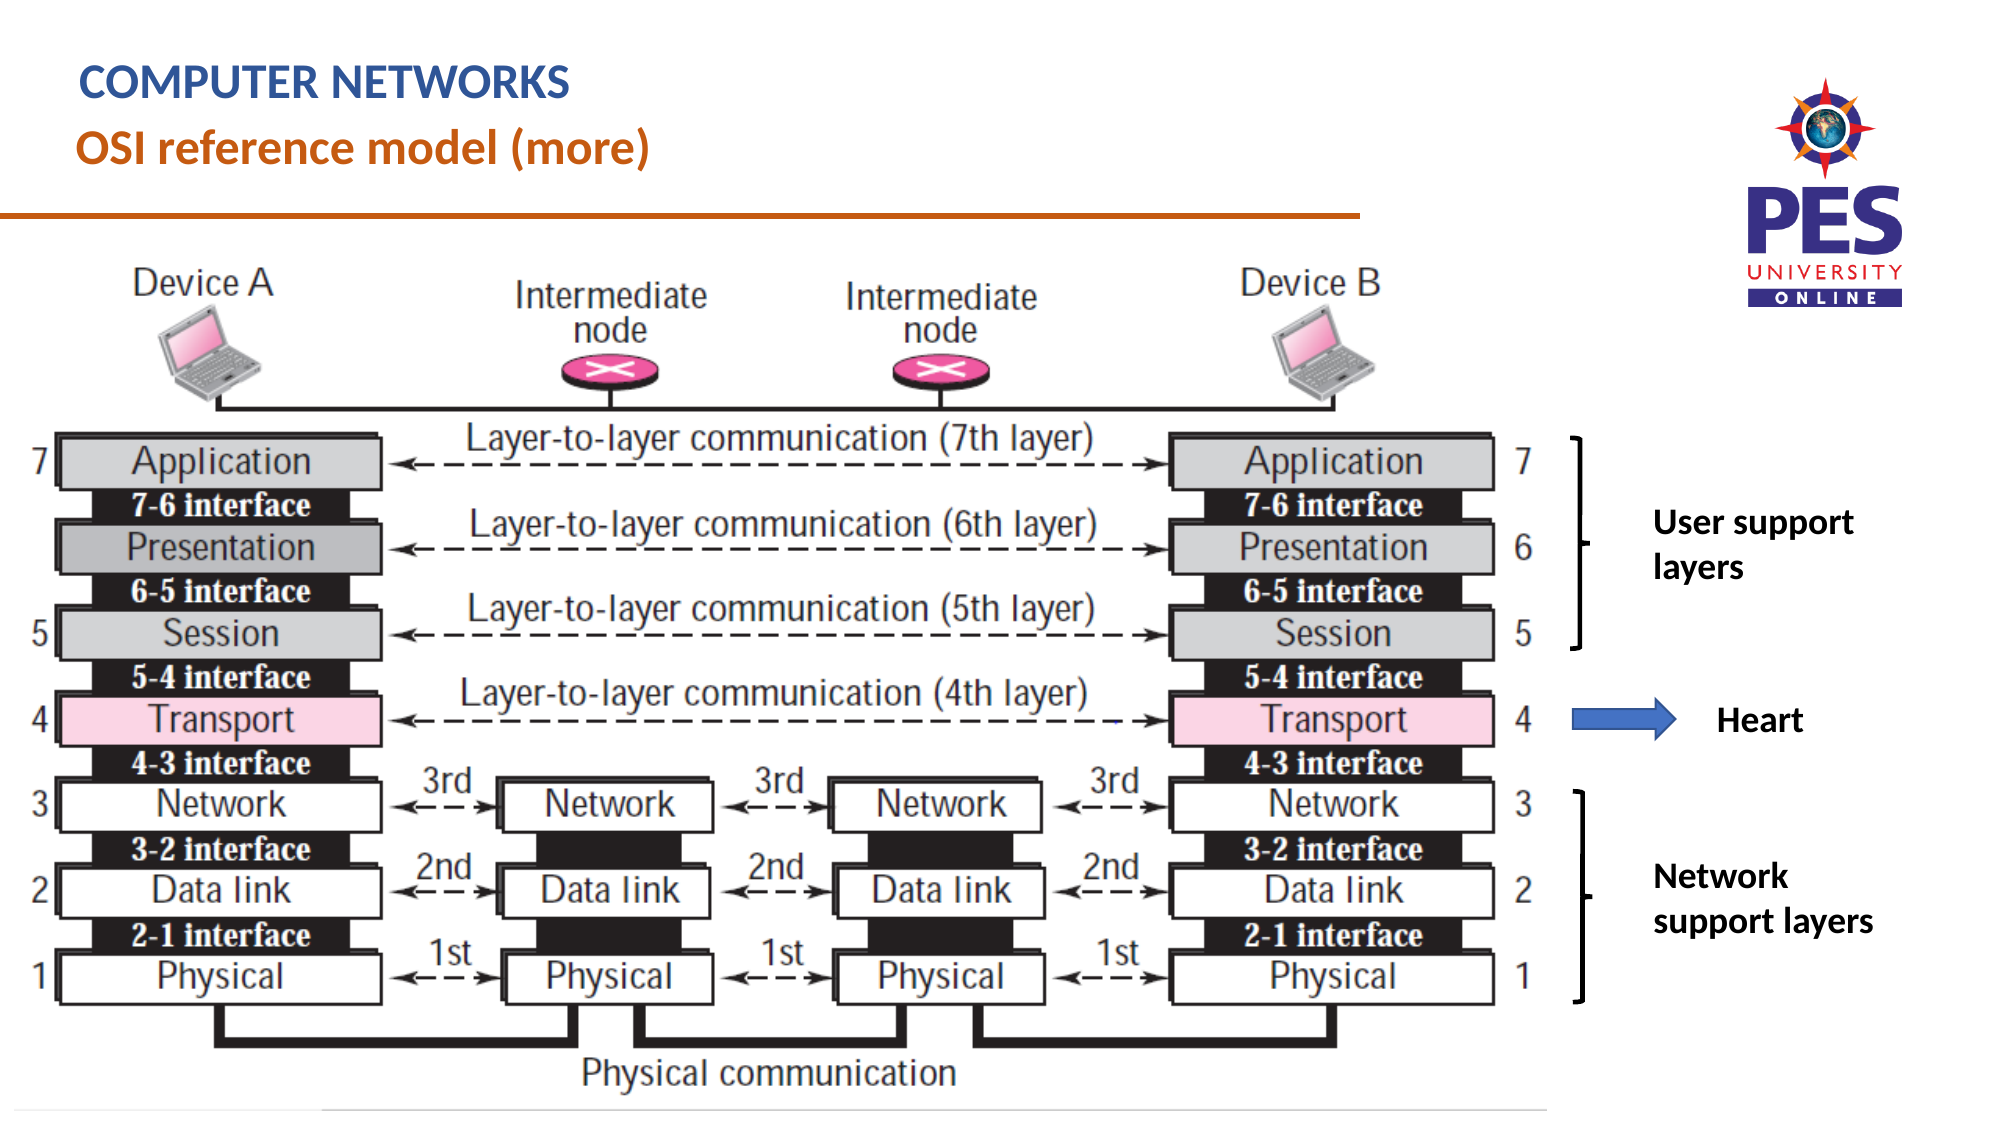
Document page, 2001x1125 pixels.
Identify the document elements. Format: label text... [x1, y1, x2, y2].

picture [14, 235, 1547, 1111]
text_box OSI reference model (more) [60, 106, 1374, 182]
text_box Heart [1702, 687, 1889, 748]
text_box [1570, 436, 1590, 651]
picture [1748, 76, 1902, 307]
text_box Network support layers [1638, 843, 1902, 949]
text_box COMPUTER NETWORKS [64, 41, 1295, 106]
text_box [1571, 696, 1677, 742]
text_box [1572, 789, 1593, 1004]
text_box User support layers [1638, 490, 1902, 595]
